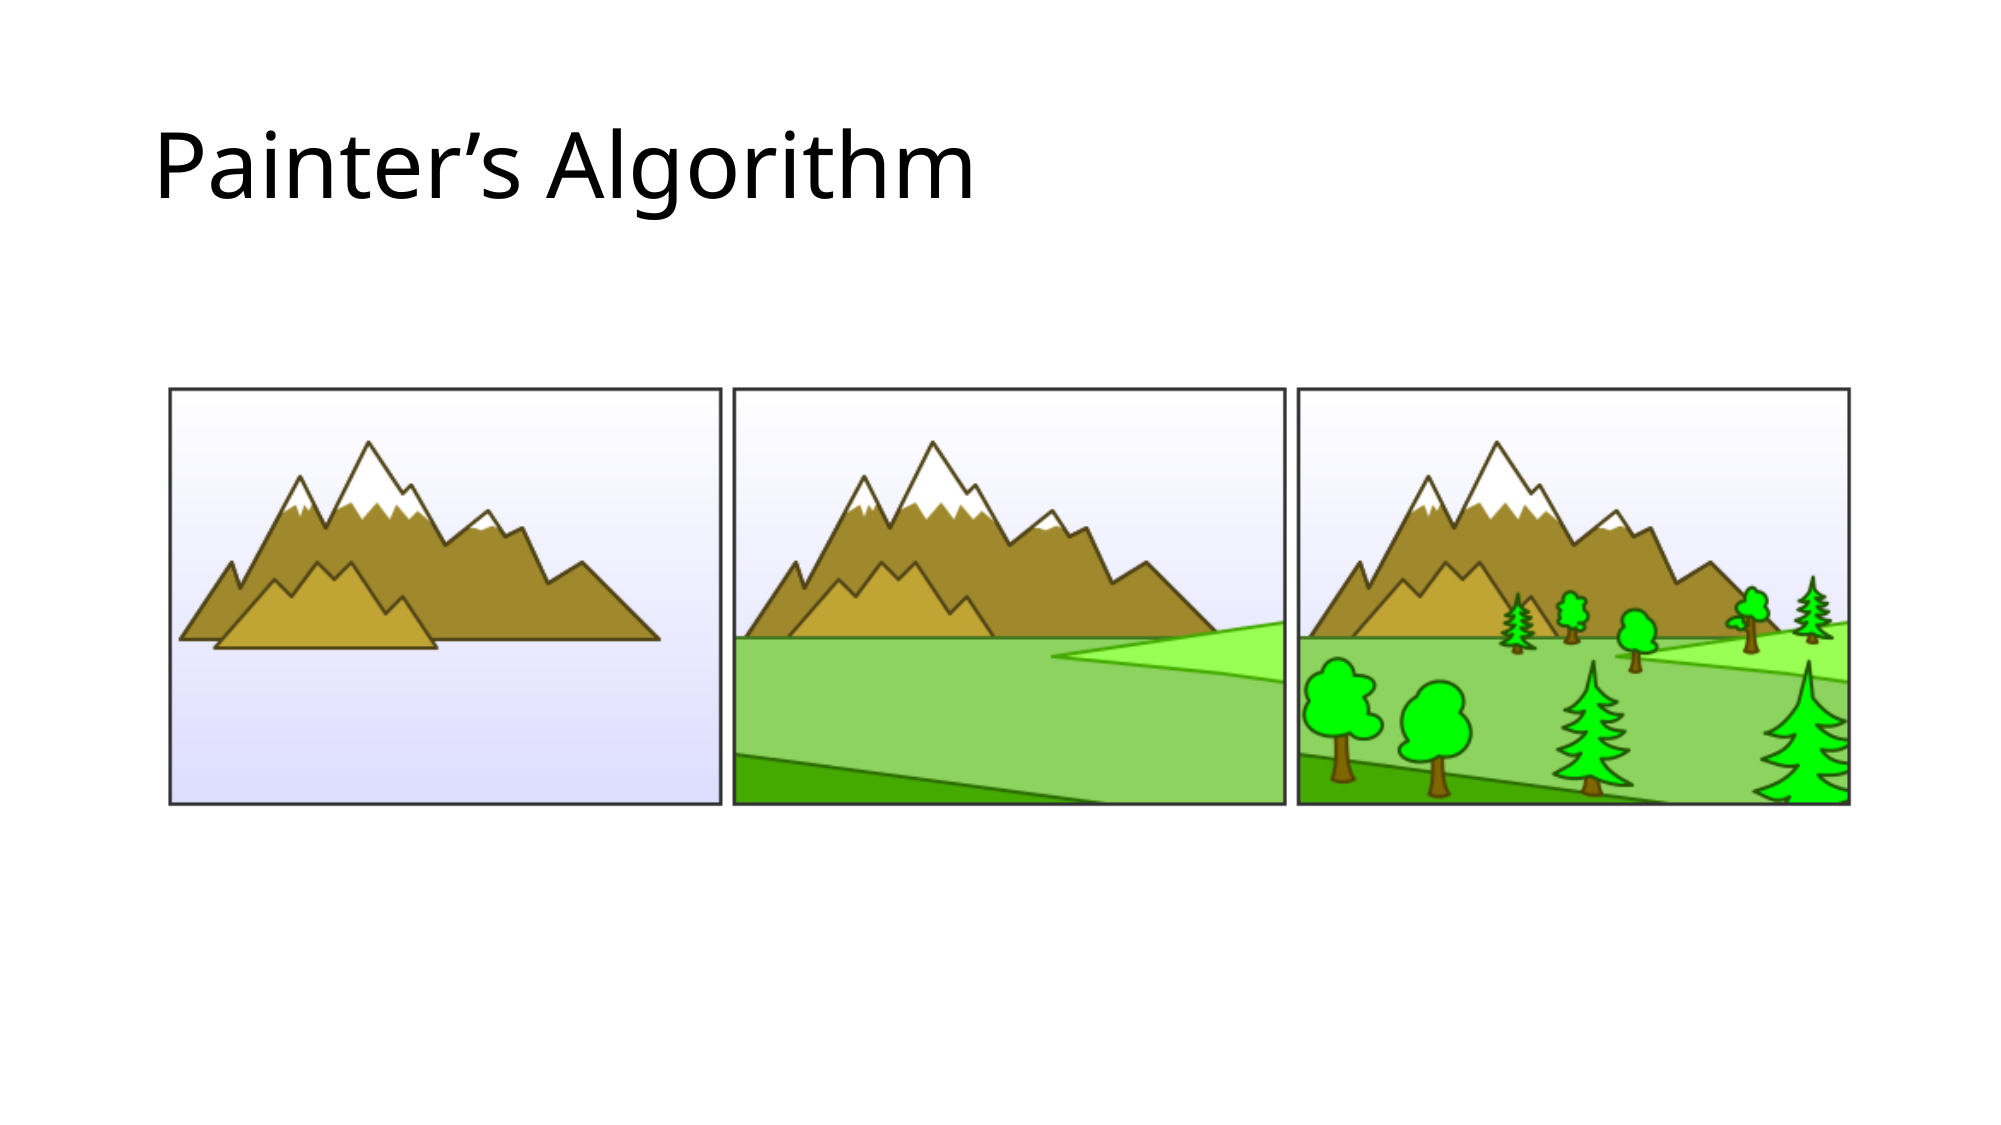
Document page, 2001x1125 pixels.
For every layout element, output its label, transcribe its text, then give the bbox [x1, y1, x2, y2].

title Painter’s Algorithm [137, 59, 1863, 278]
picture [162, 381, 1858, 813]
